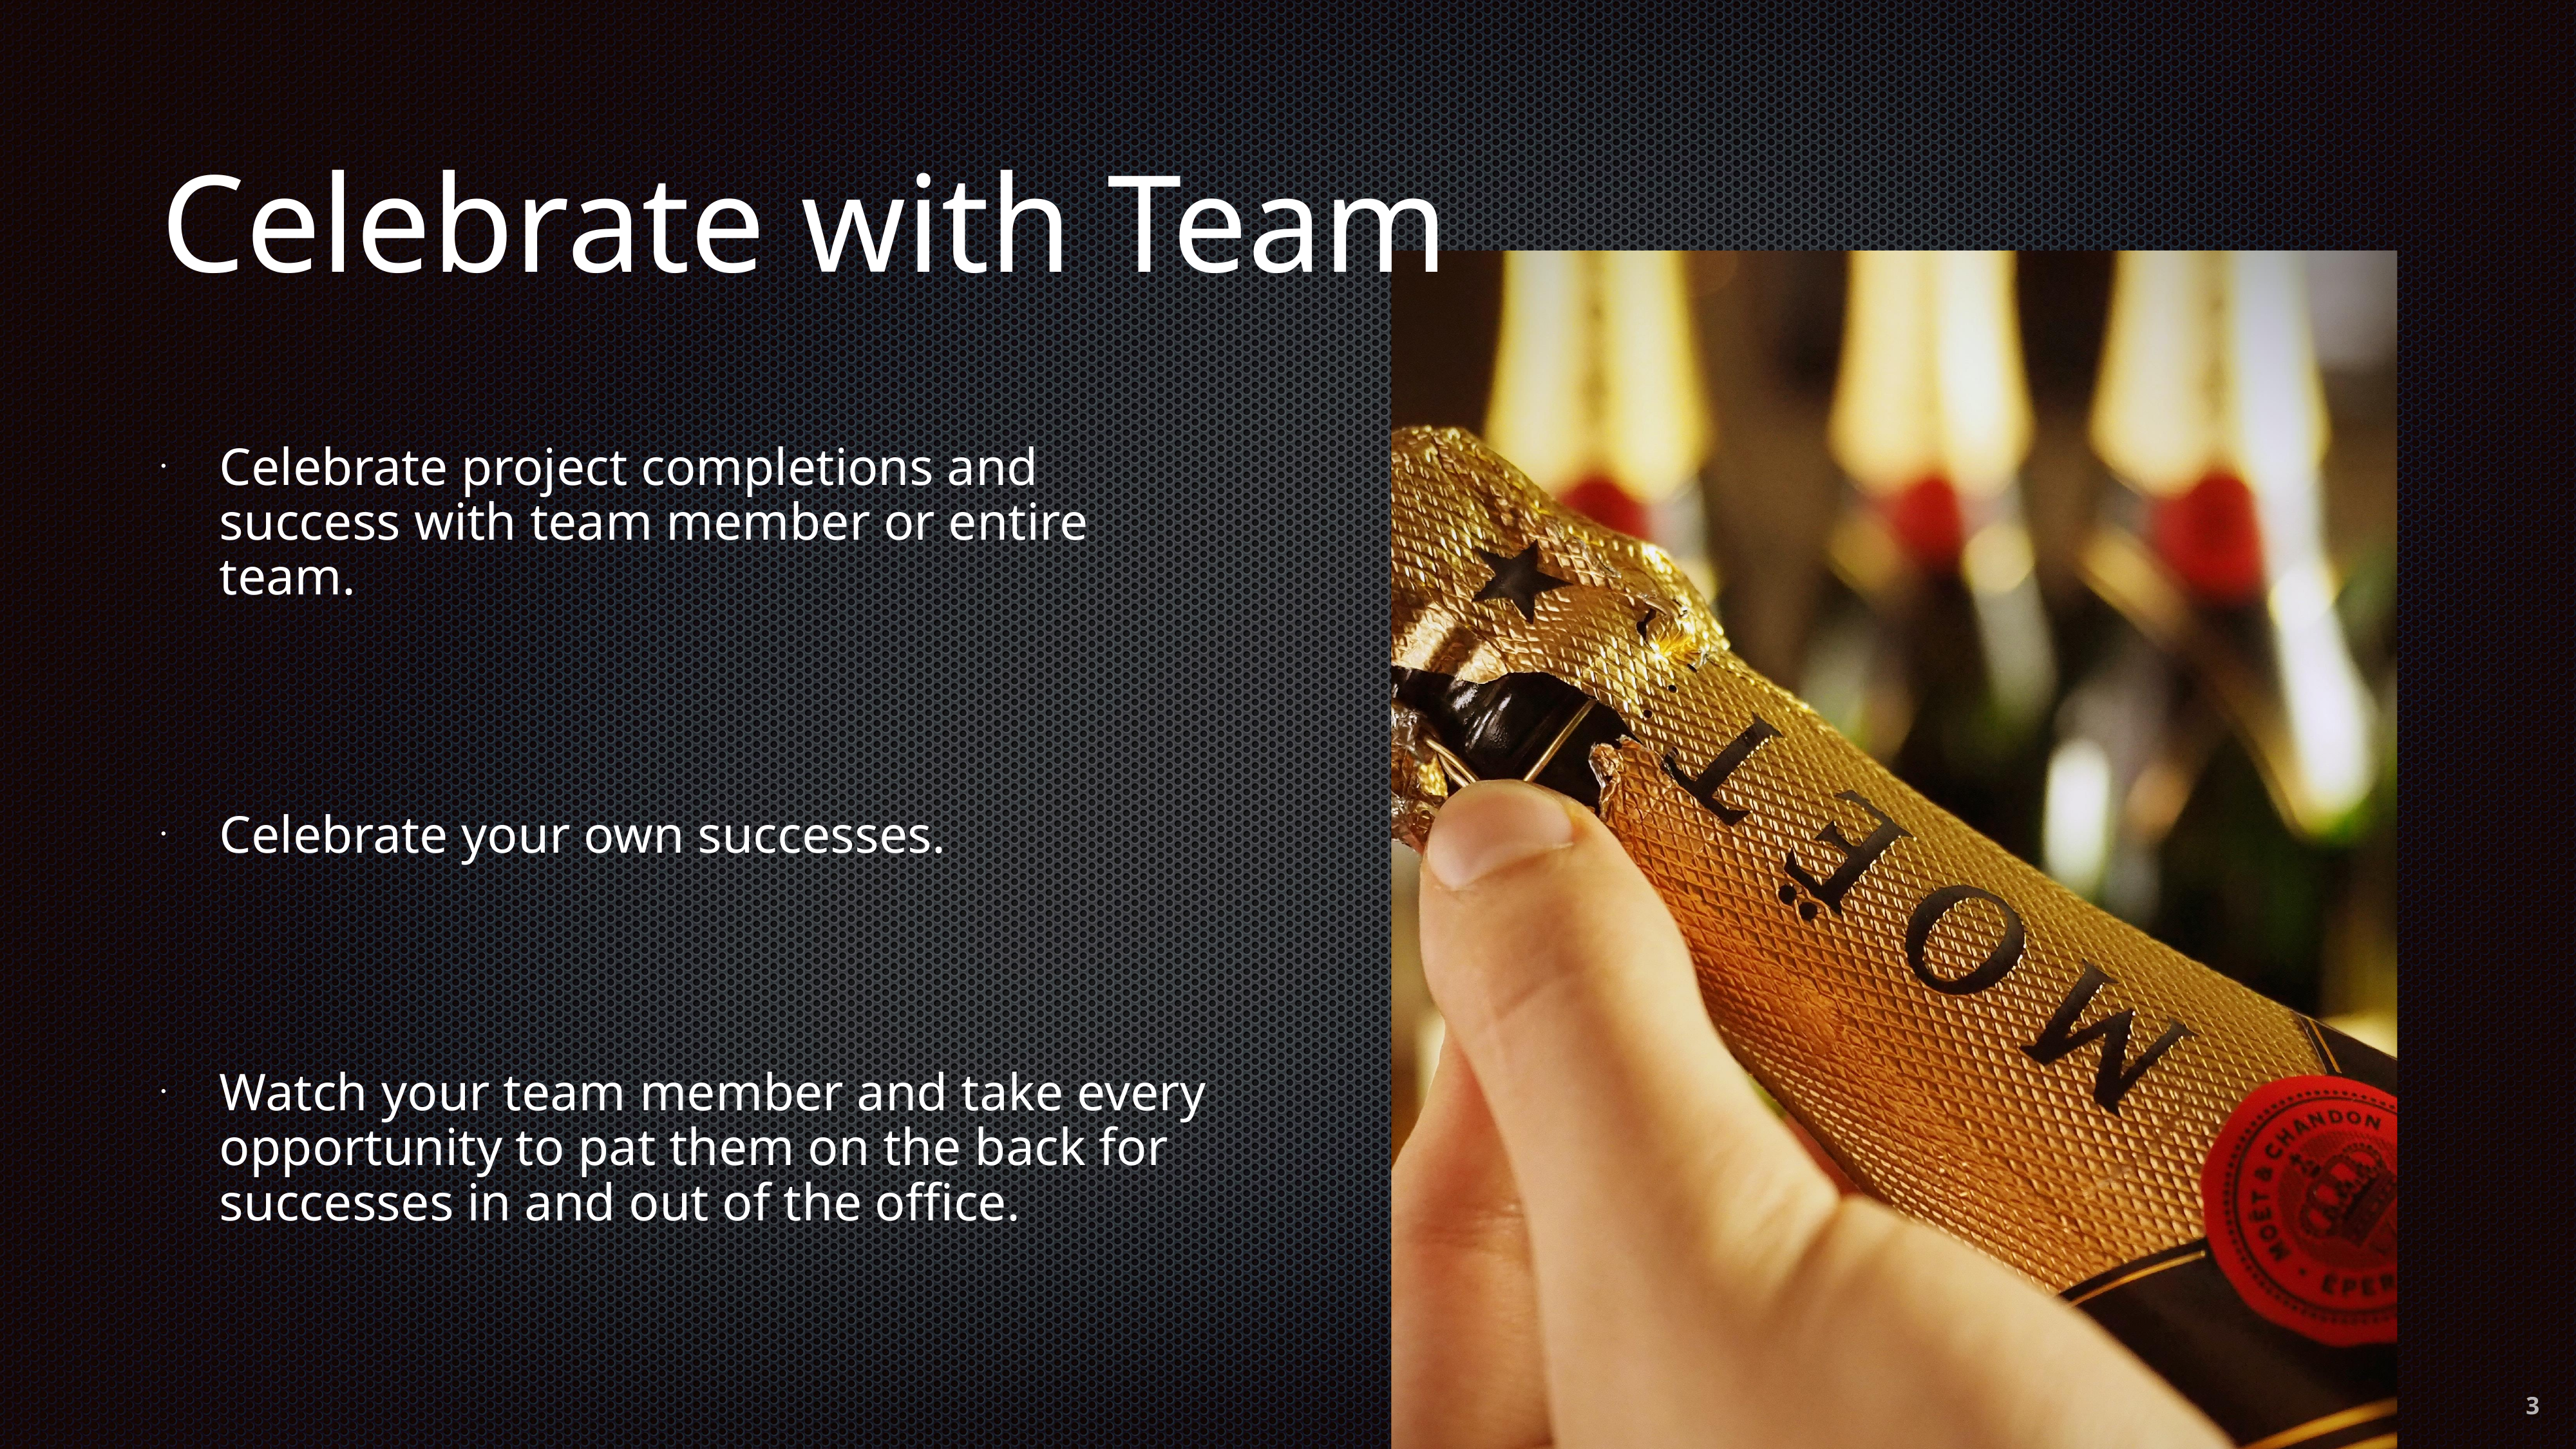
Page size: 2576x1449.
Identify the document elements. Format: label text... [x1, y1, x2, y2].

list Celebrate project completions and success with team member or entire team. Celebrate your own successes. Watch your team member and take every opportunity to pat them on the back for successes in and out of the office. [155, 412, 1213, 1262]
slide_number 3 [2505, 1386, 2546, 1428]
title Celebrate with Team [155, 37, 2421, 401]
picture [0, 0, 2576, 1449]
